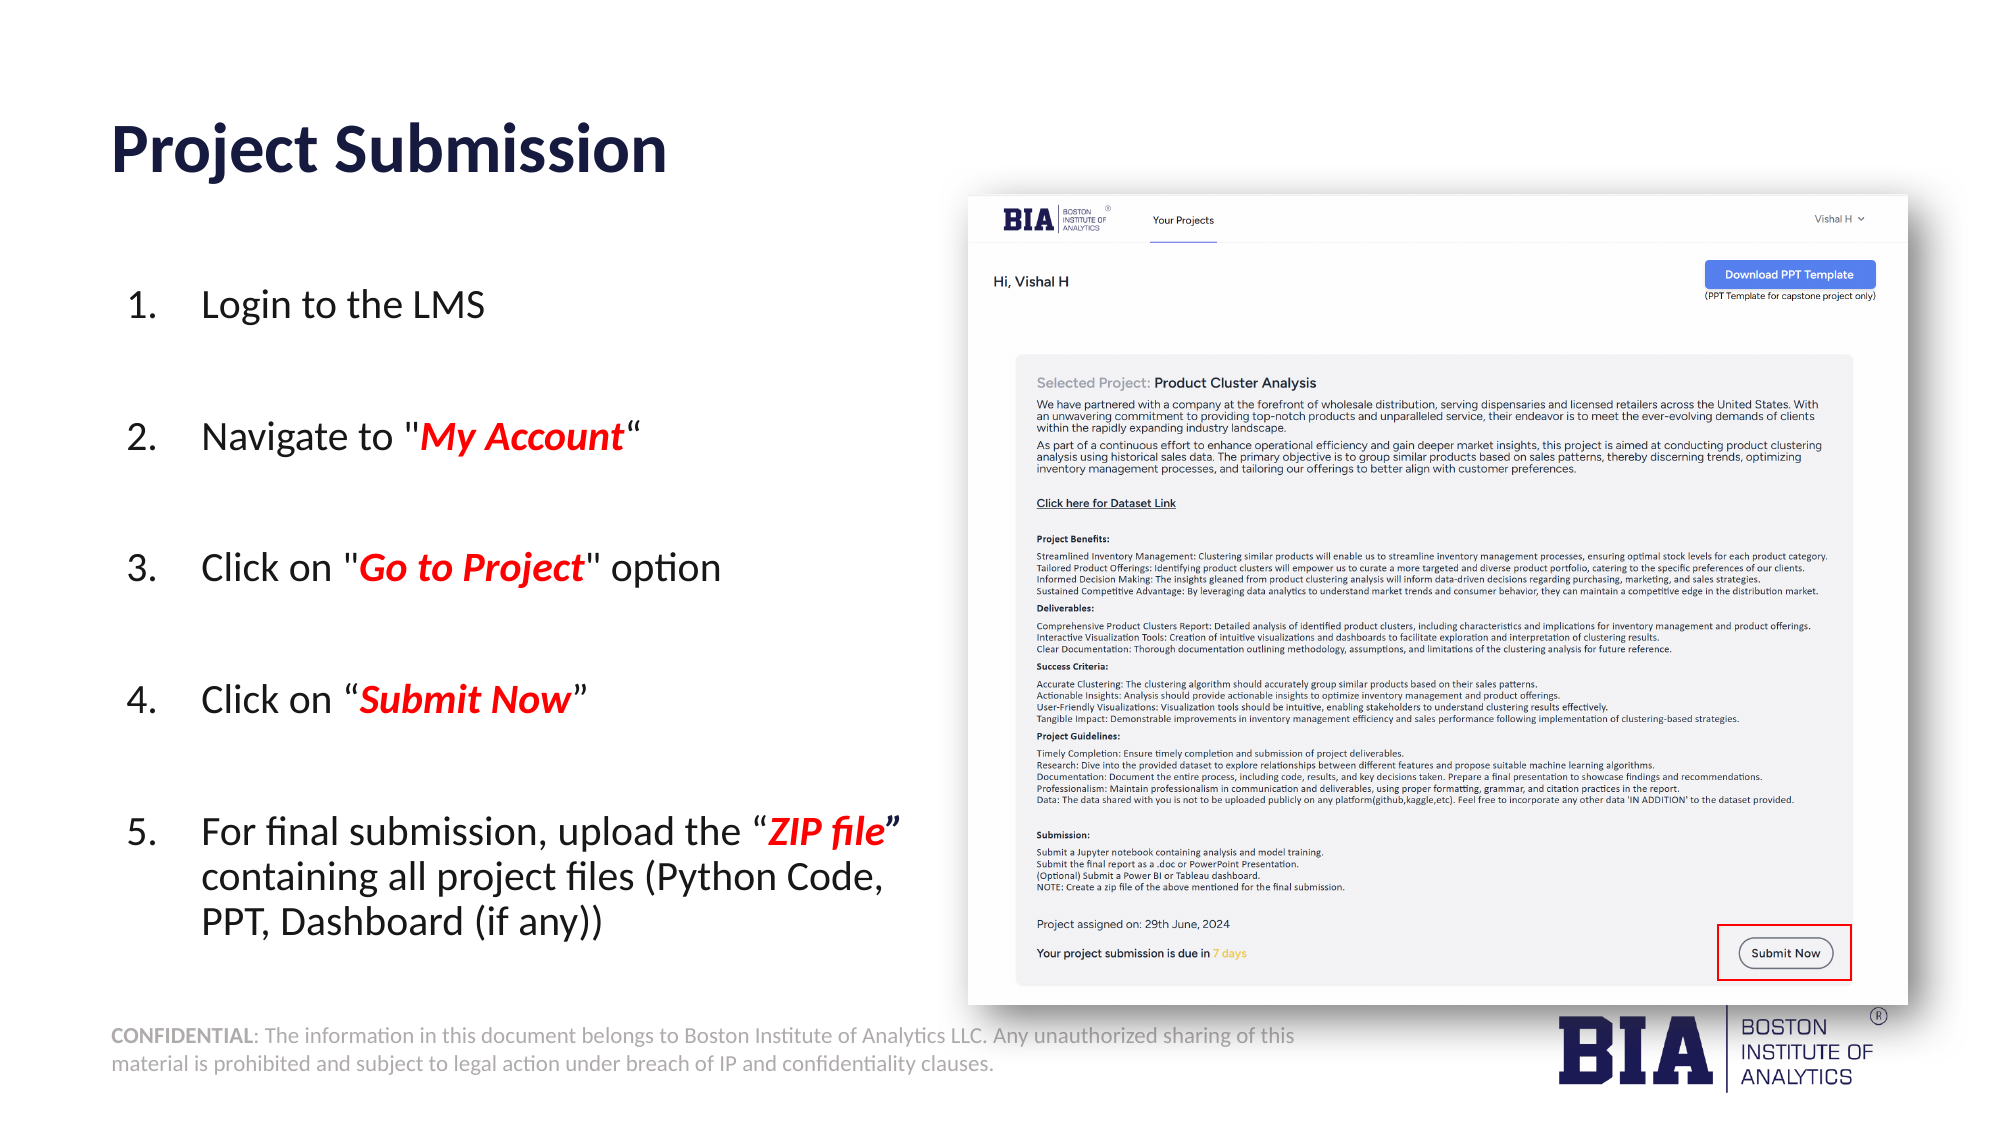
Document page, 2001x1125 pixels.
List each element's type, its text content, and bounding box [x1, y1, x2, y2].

title Project Submission [111, 99, 1889, 200]
picture [968, 194, 1908, 1005]
picture [1557, 1018, 1889, 1094]
list Login to the LMS Navigate to "My Account“ Click on "Go to Project" option Click on “Submit Now” For final submission, upload the “ZIP file” containing all project files (Python Code, PPT, Dashboard (if any)) [111, 274, 951, 997]
